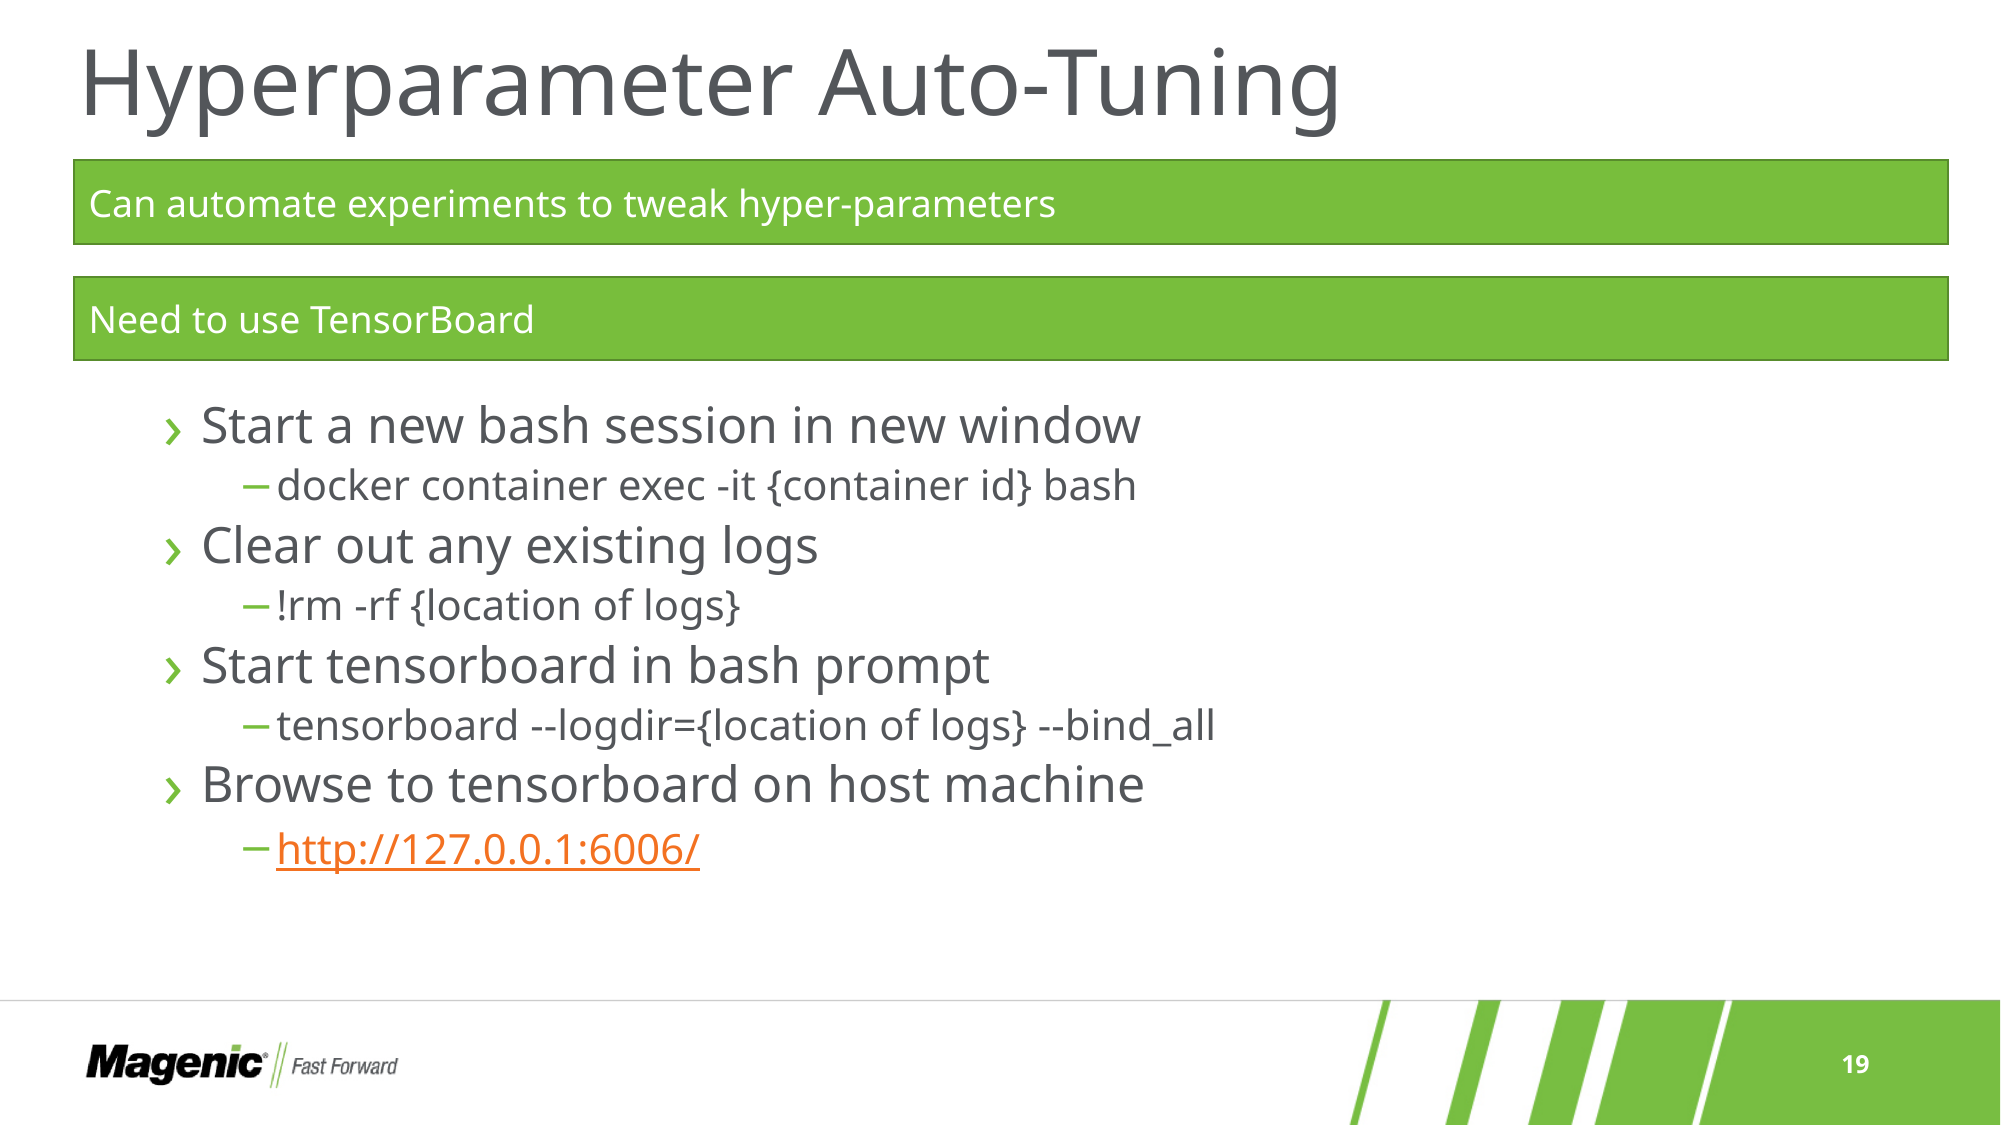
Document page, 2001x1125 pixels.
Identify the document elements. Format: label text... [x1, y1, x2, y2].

list Start a new bash session in new window docker container exec -it {container id} bash Clear out any existing logs !rm -rf {location of logs} Start tensorboard in bash prompt tensorboard --logdir={location of logs} --bind_all Browse to tensorboard on host machine http://127.0.0.1:6006/ [73, 392, 1949, 903]
text_box Need to use TensorBoard [73, 276, 1949, 361]
title Hyperparameter Auto-Tuning [63, 41, 1938, 131]
text_box Can automate experiments to tweak hyper-parameters [73, 159, 1949, 245]
picture [0, 0, 2001, 1125]
